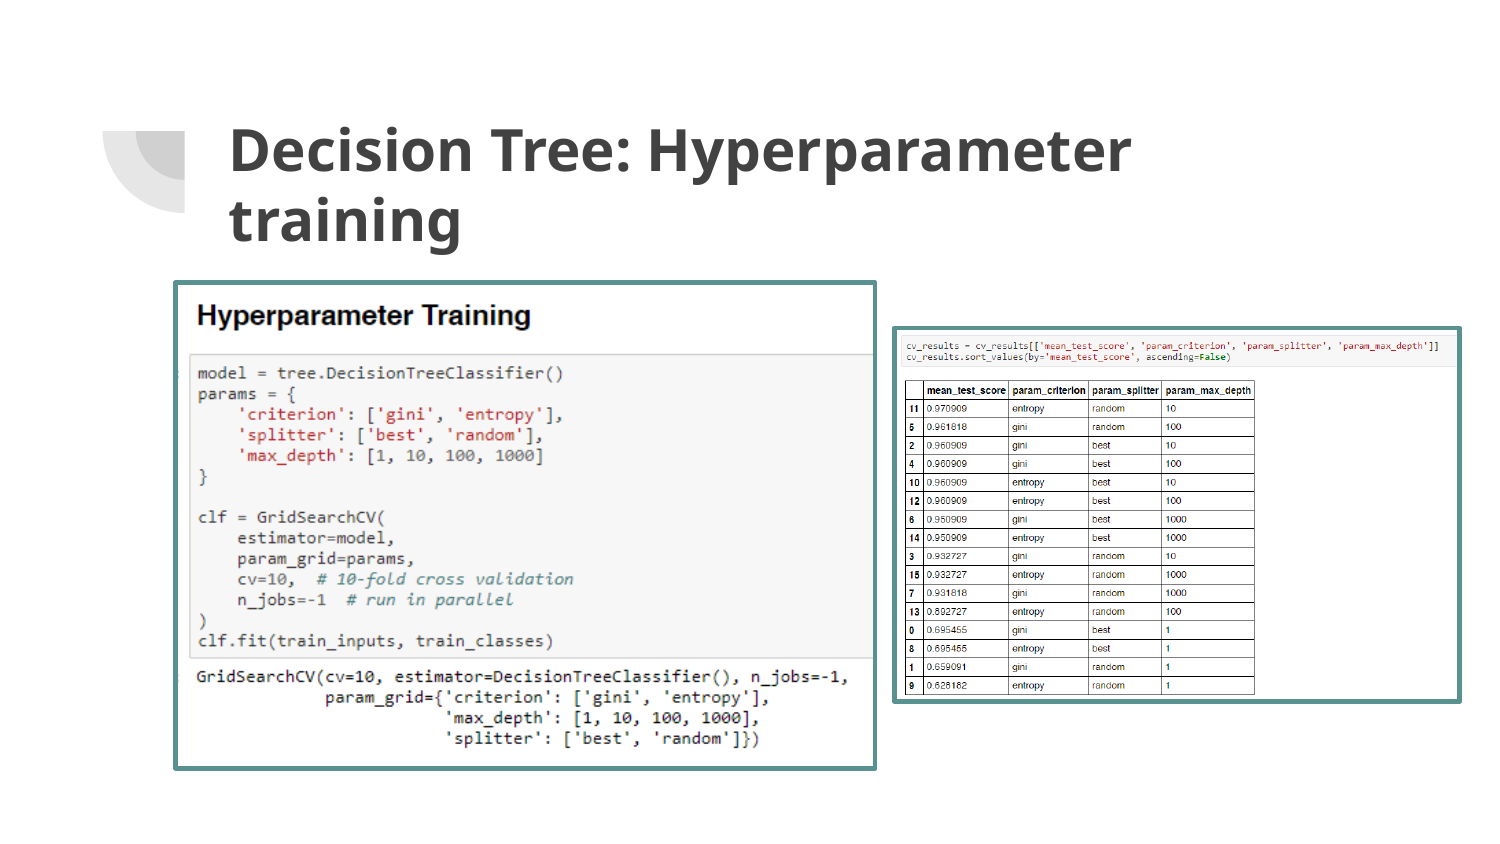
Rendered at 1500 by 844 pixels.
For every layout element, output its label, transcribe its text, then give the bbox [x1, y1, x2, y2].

picture [896, 329, 1458, 700]
title Decision Tree: Hyperparameter training [213, 97, 1313, 425]
picture [177, 284, 874, 767]
